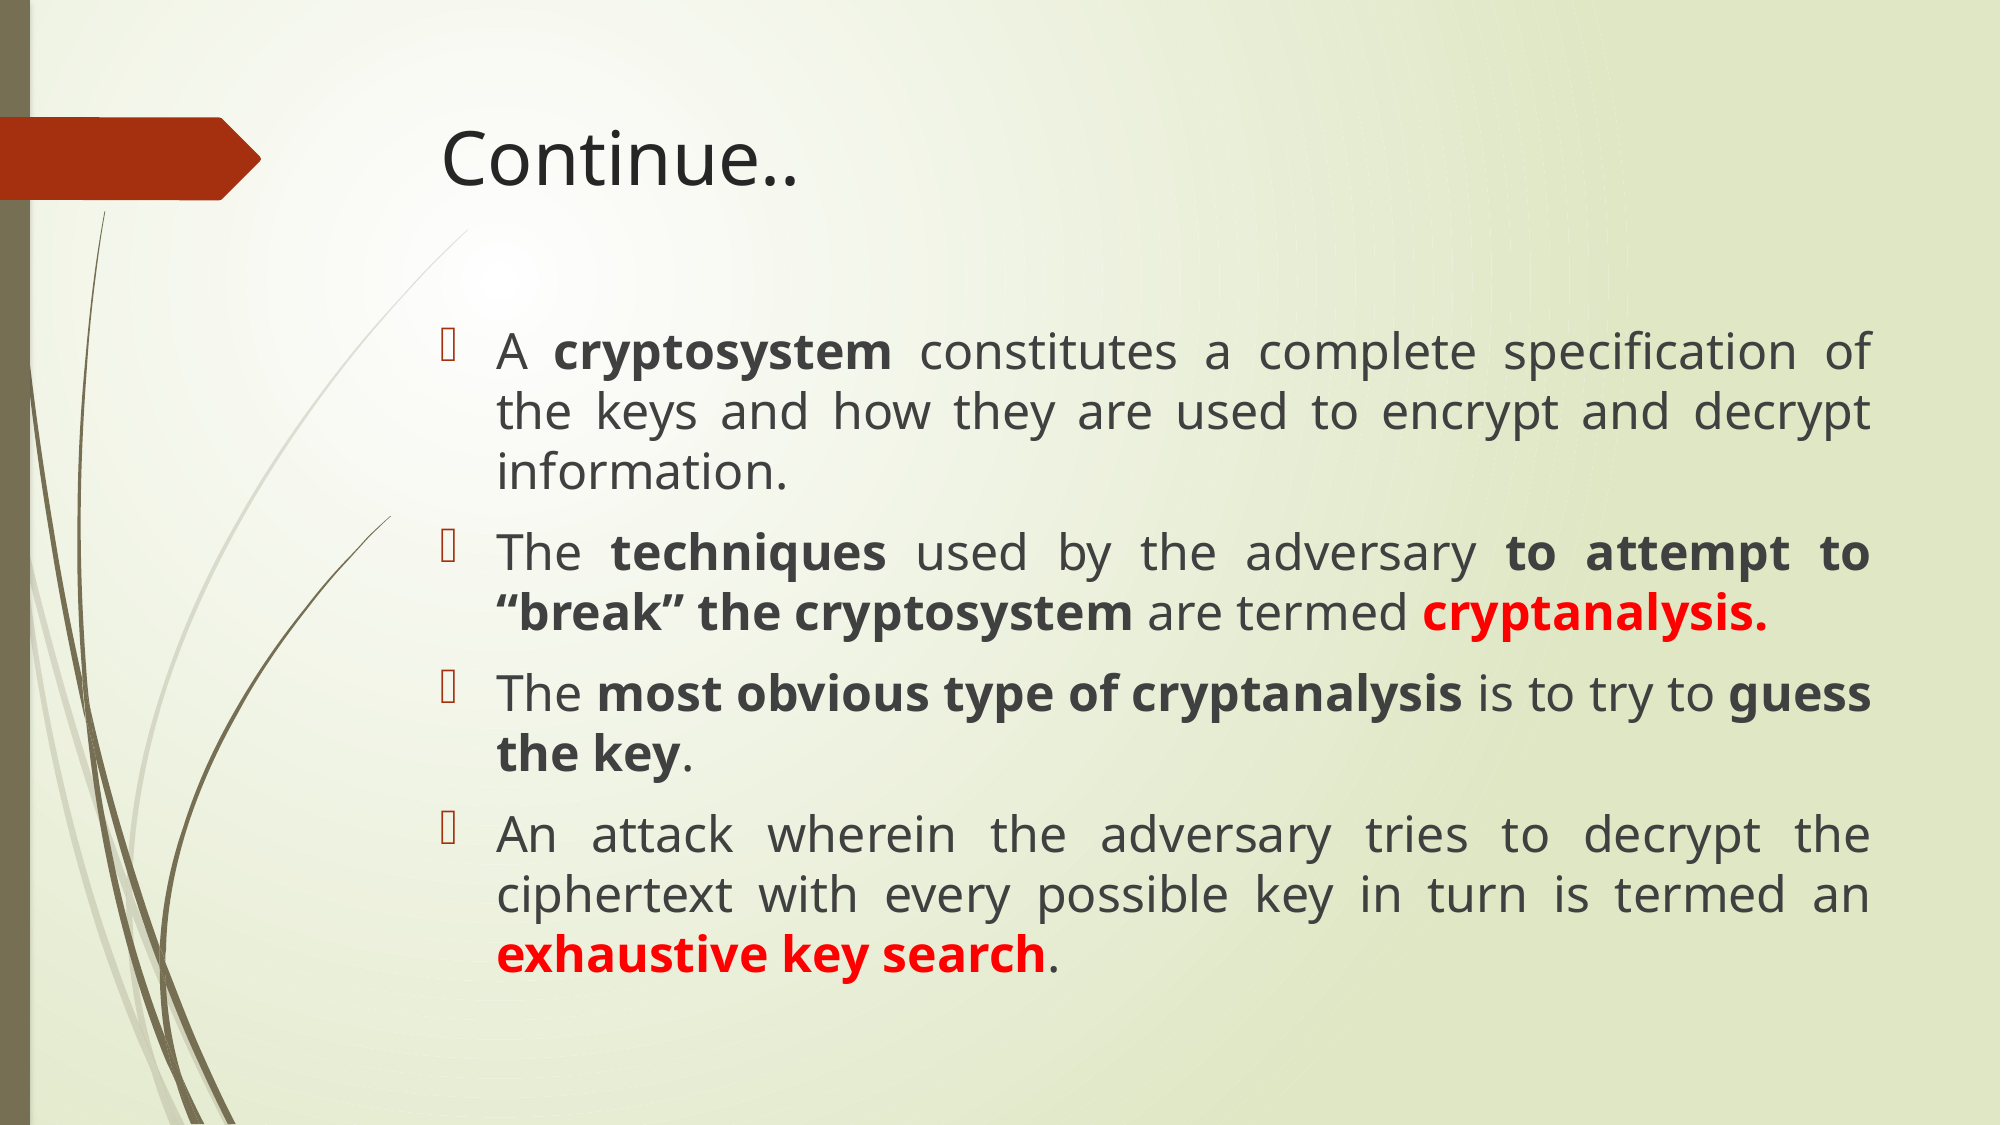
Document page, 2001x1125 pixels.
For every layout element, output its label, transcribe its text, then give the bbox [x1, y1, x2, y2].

title Continue.. [425, 102, 1888, 312]
list A cryptosystem constitutes a complete speciﬁcation of the keys and how they are used to encrypt and decrypt information. The techniques used by the adversary to attempt to “break” the cryptosystem are termed cryptanalysis. The most obvious type of cryptanalysis is to try to guess the key. An attack wherein the adversary tries to decrypt the ciphertext with every possible key in turn is termed an exhaustive key search. [424, 312, 1888, 1055]
